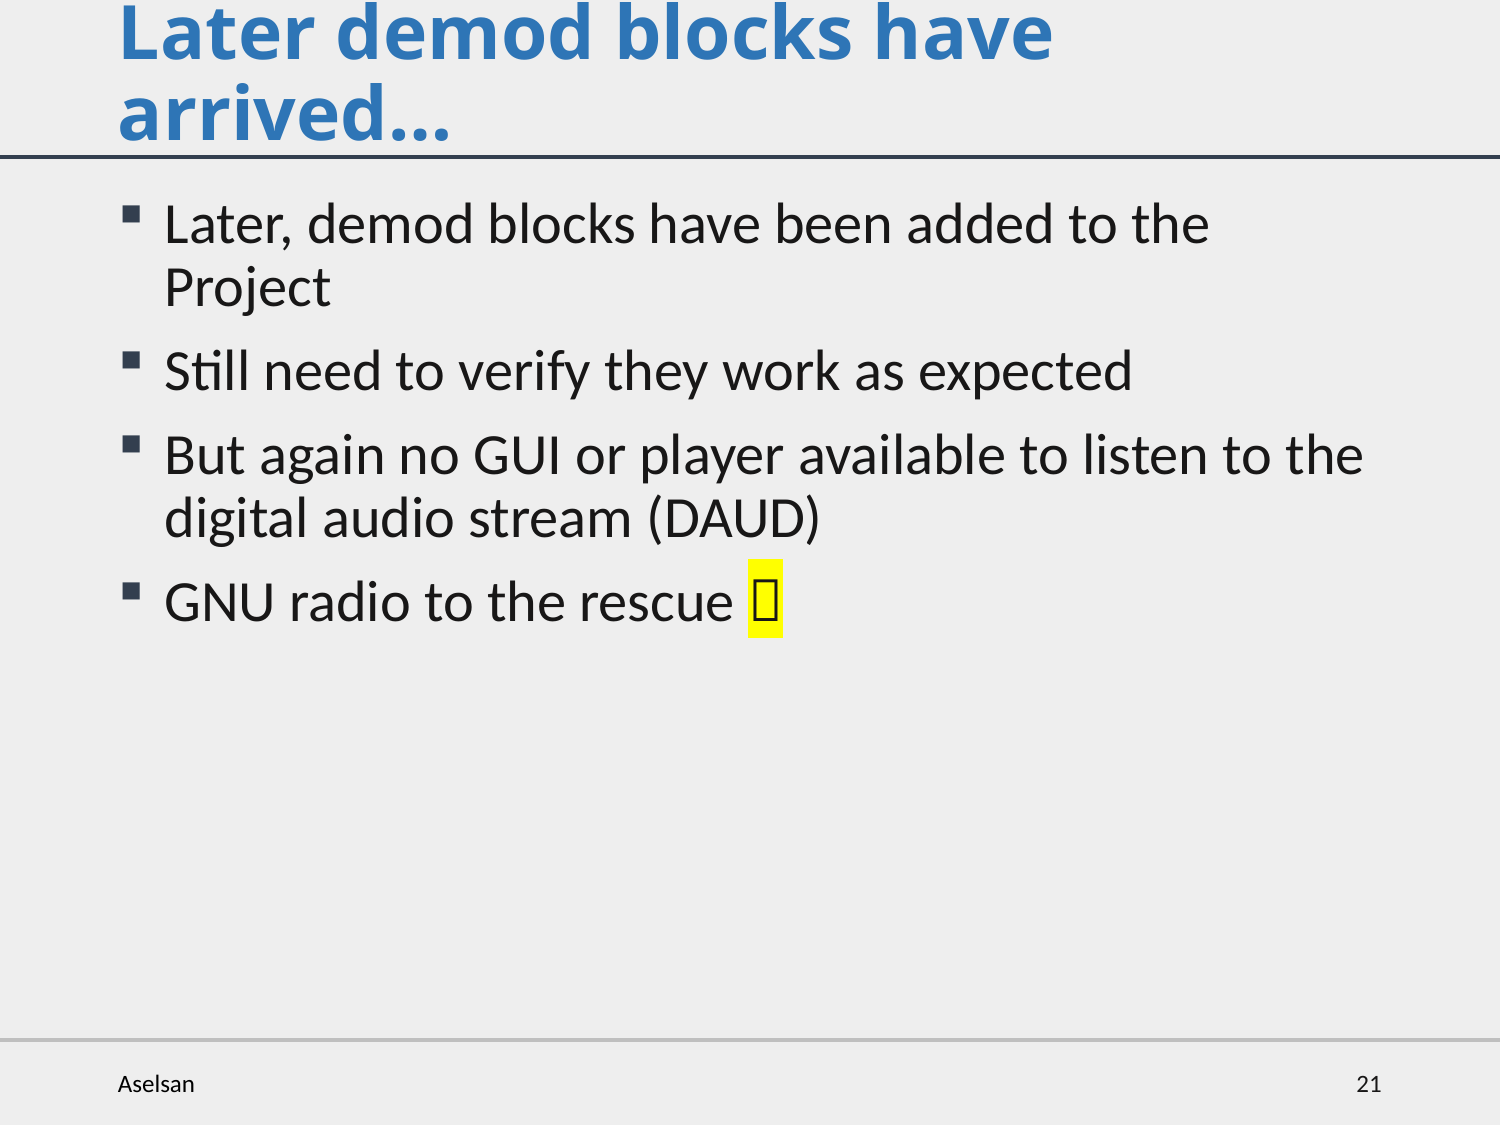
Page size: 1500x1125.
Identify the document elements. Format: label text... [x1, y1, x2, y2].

slide_number 21 [1059, 1040, 1397, 1125]
list Later, demod blocks have been added to the Project Still need to verify they work as expected But again no GUI or player available to listen to the digital audio stream (DAUD) GNU radio to the rescue  [103, 185, 1397, 1014]
title Later demod blocks have arrived… [103, 0, 1397, 153]
footer Aselsan [103, 1040, 610, 1125]
